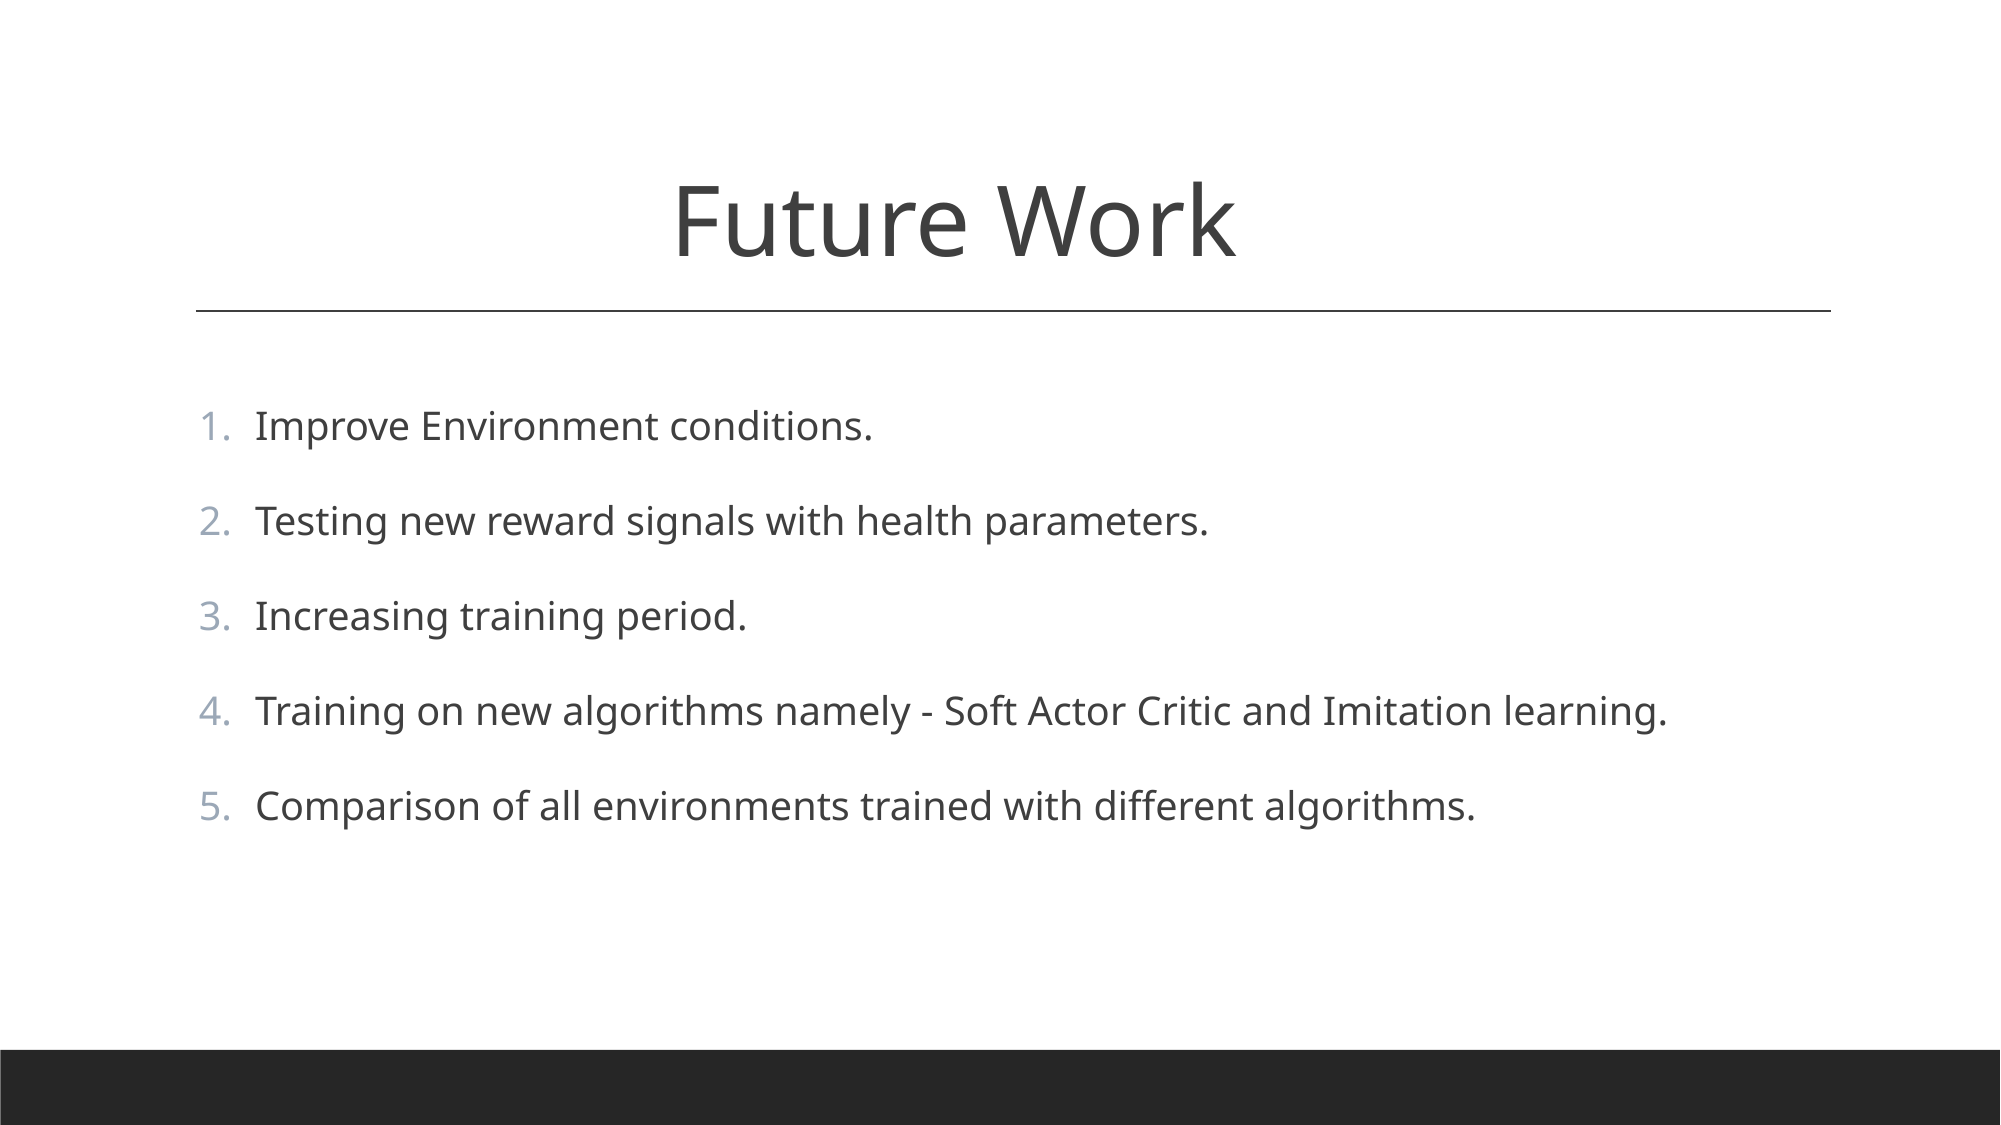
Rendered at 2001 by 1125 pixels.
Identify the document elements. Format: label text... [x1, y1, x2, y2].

title Future Work [180, 47, 1830, 285]
list Improve Environment conditions. Testing new reward signals with health parameters. Increasing training period. Training on new algorithms namely - Soft Actor Critic and Imitation learning. Comparison of all environments trained with different algorithms. [180, 345, 1830, 963]
